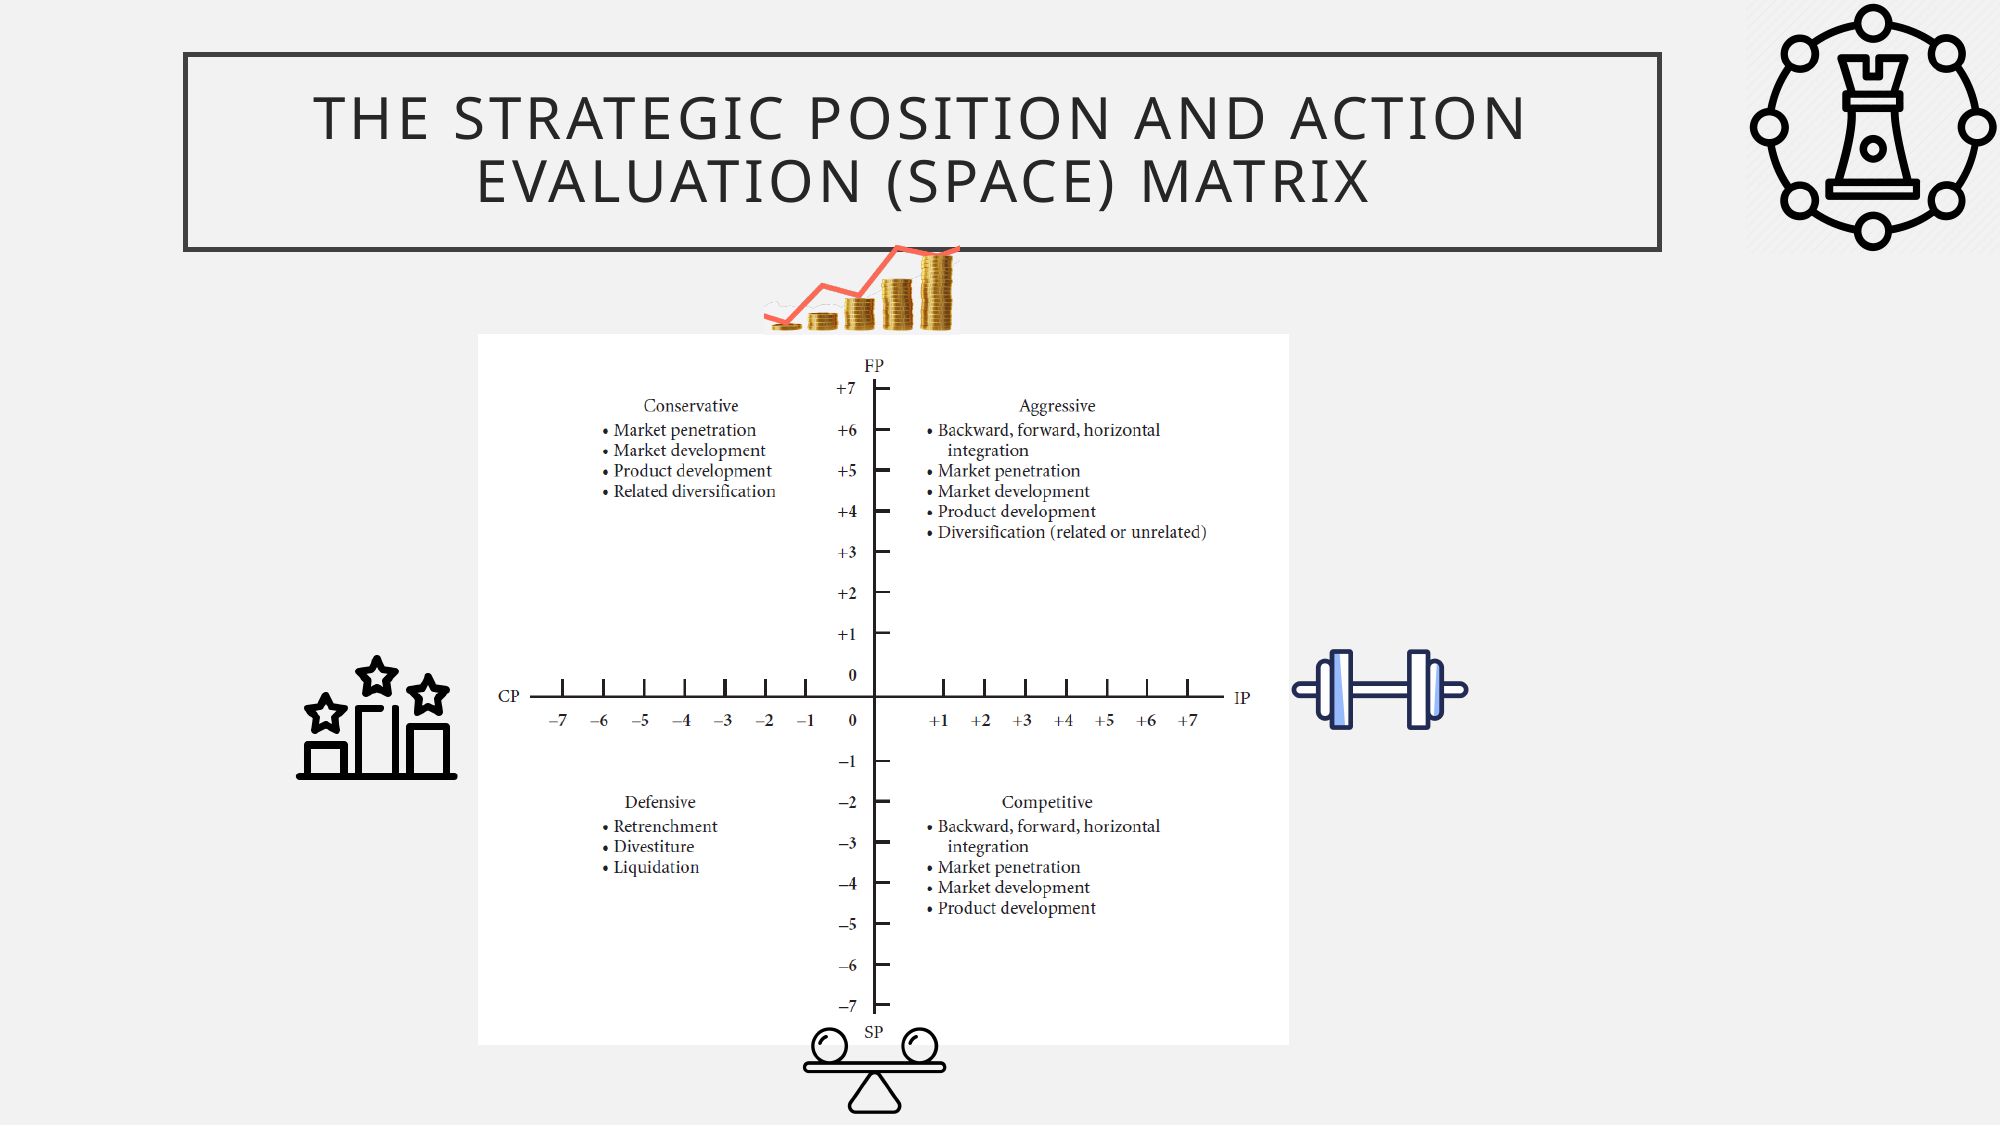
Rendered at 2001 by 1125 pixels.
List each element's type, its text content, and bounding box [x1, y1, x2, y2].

picture [478, 239, 1472, 1125]
picture [1746, 0, 2000, 254]
picture [284, 625, 468, 809]
title The Strategic Position and Action Evaluation (SPACE) Matrix [183, 52, 1662, 252]
